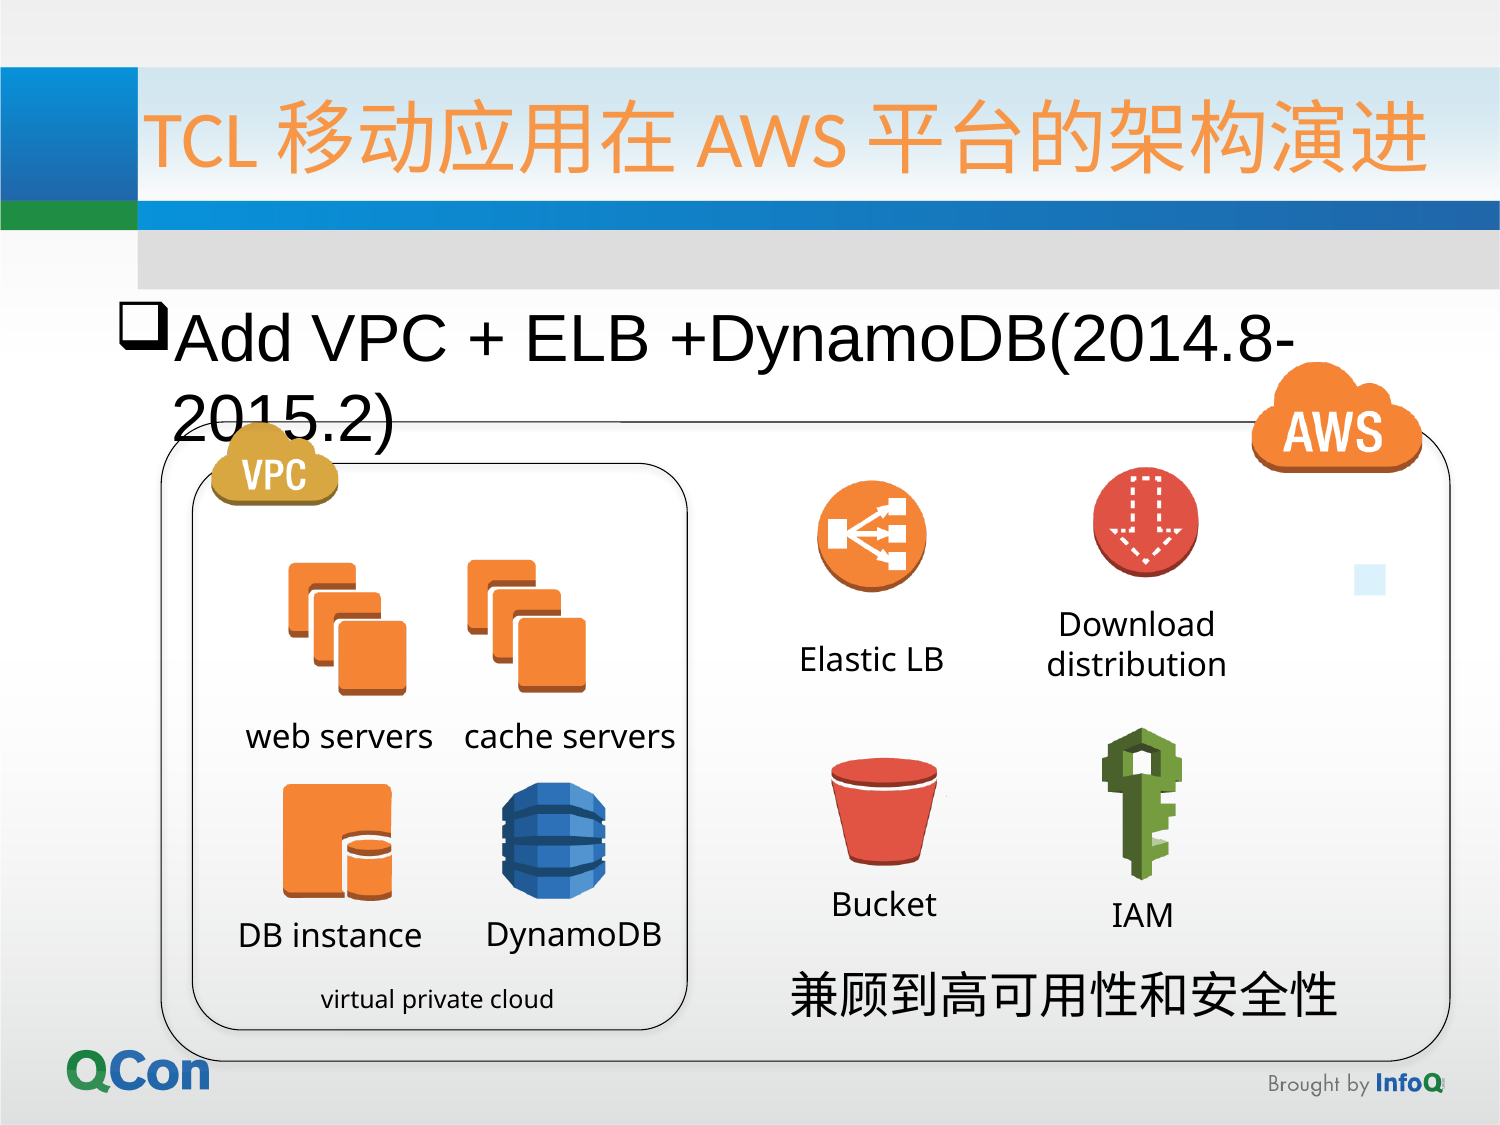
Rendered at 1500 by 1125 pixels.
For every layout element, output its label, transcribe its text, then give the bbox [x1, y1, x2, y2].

text_box 兼顾到高可用性和安全性 [774, 956, 1402, 1032]
text_box IAM [1026, 893, 1261, 934]
title TCL移动应用在AWS平台的架构演进 [128, 41, 1479, 230]
text_box Bucket [766, 882, 1002, 923]
text_box Download distribution [1019, 603, 1255, 684]
text_box Add VPC + ELB +DynamoDB(2014.8-2015.2) [99, 287, 1450, 1030]
text_box [160, 421, 1451, 1062]
picture [0, 0, 1500, 1125]
